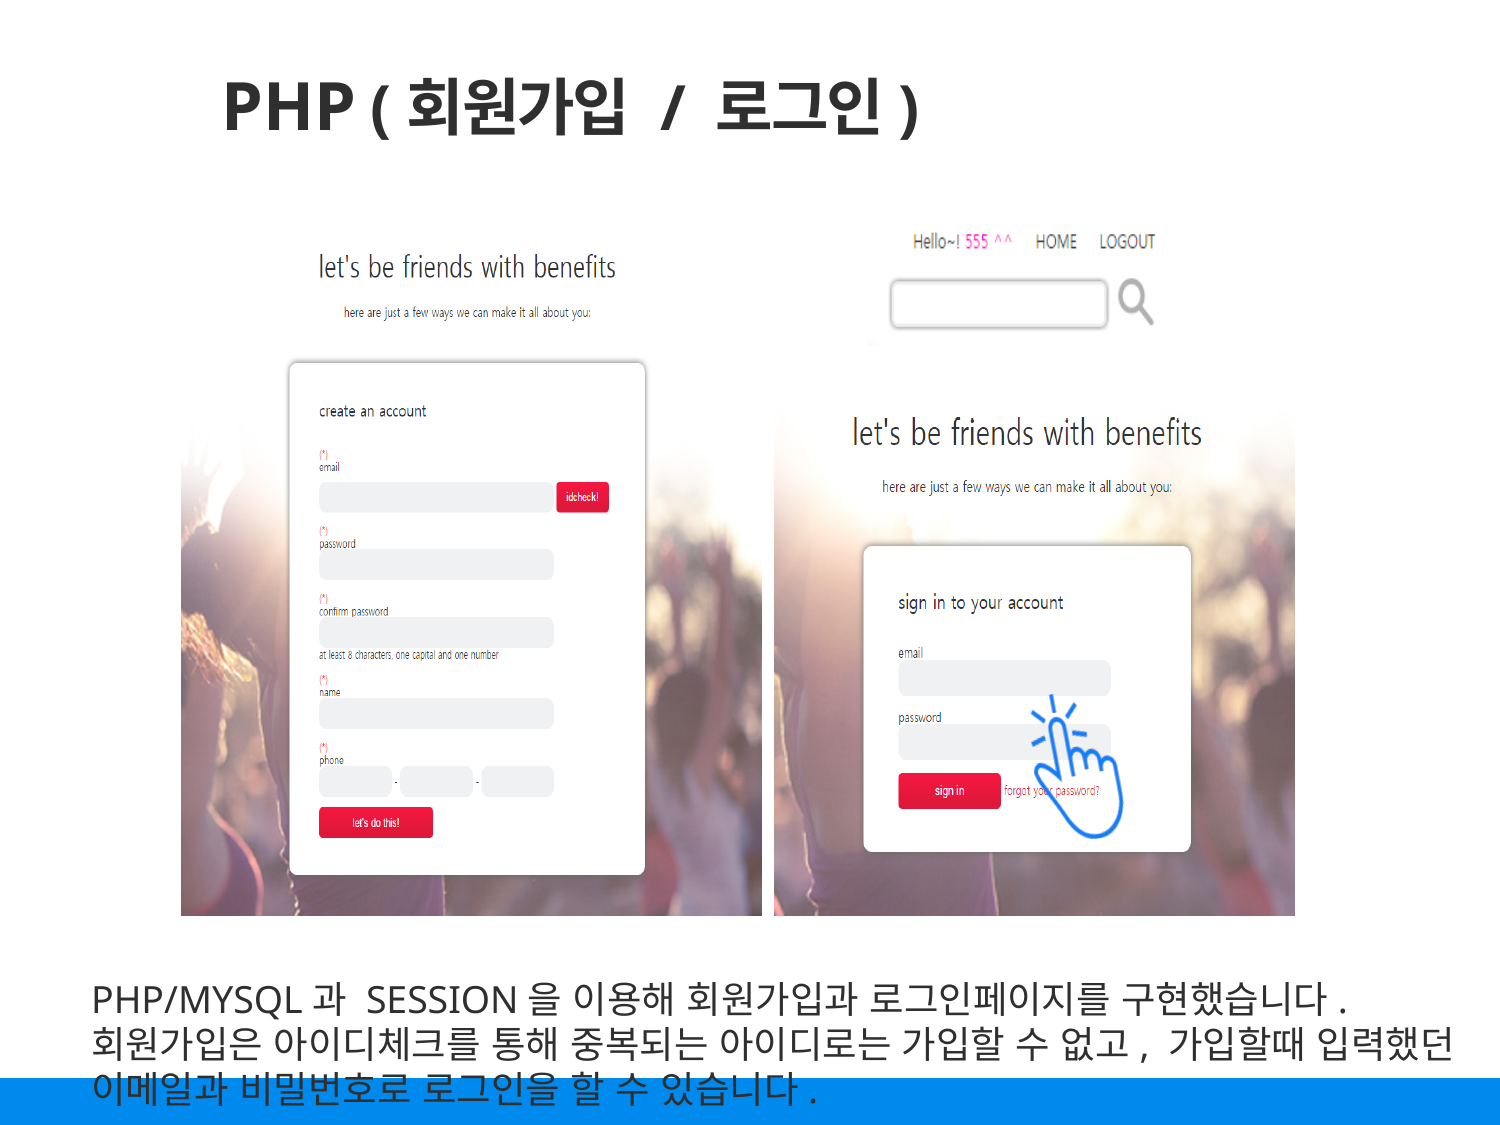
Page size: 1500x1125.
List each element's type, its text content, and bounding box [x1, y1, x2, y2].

picture [867, 211, 1203, 346]
text_box PHP/MYSQL과 SESSION을 이용해 회원가입과 로그인페이지를 구현했습니다. 회원가입은 아이디체크를 통해 중복되는 아이디로는 가입할 수 없고, 가입할때 입력했던 이메일과 비밀번호로 로그인을 할 수 있습니다. [76, 968, 1473, 1119]
picture [181, 226, 762, 916]
picture [774, 390, 1295, 916]
text_box PHP (회원가입 / 로그인) [206, 59, 1444, 158]
